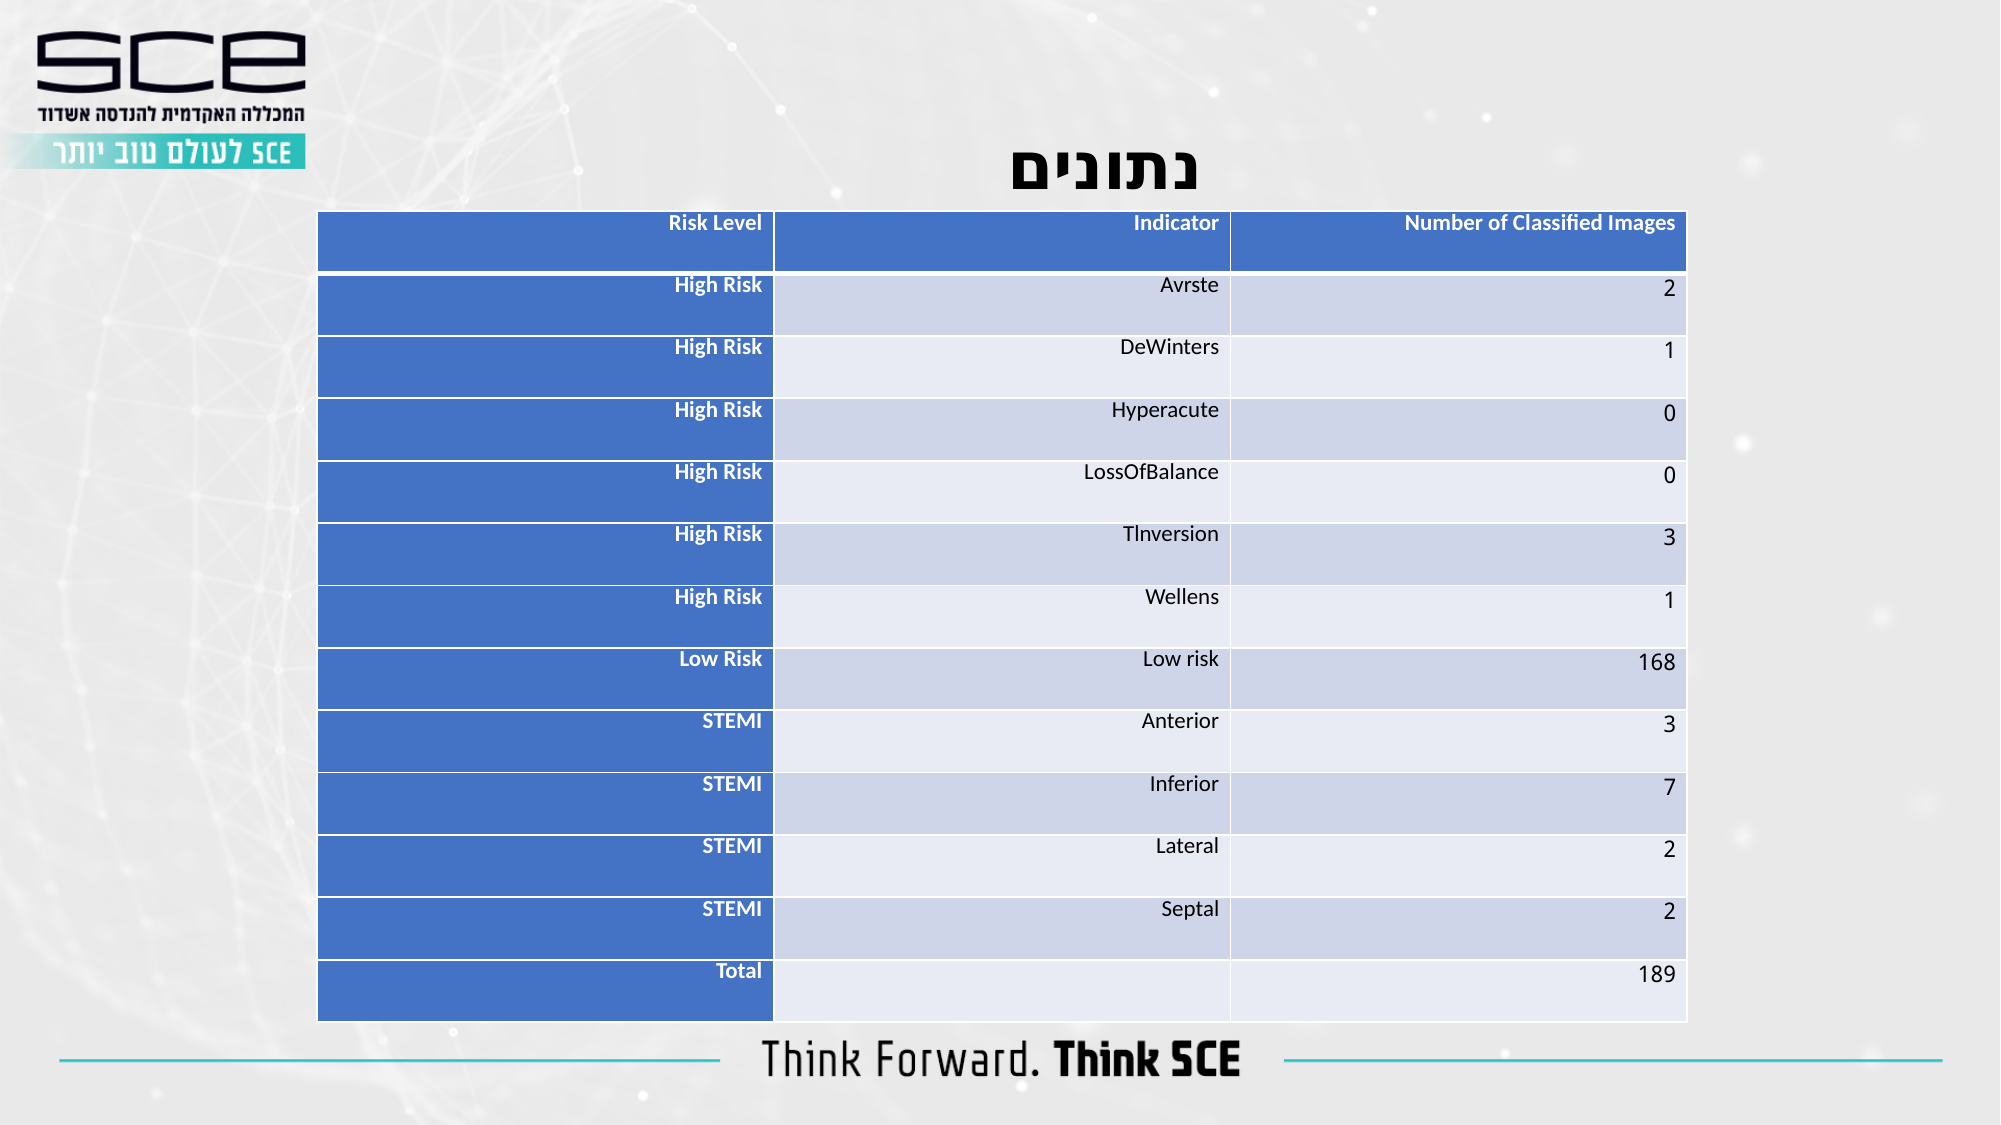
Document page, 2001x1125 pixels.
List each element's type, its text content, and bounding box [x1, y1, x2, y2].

table_cell Inferior [775, 773, 1230, 834]
table_cell 168 [1231, 649, 1686, 709]
table_cell 2 [1231, 898, 1686, 959]
table_cell 2 [1231, 276, 1686, 335]
table_cell High Risk [318, 276, 773, 335]
table_cell LossOfBalance [775, 462, 1230, 522]
table_header Risk Level [318, 212, 773, 271]
table_cell 3 [1231, 711, 1686, 772]
table_cell High Risk [318, 337, 773, 397]
table_cell Hyperacute [775, 399, 1230, 460]
table_cell 1 [1231, 586, 1686, 647]
table_cell Anterior [775, 711, 1230, 772]
table_cell STEMI [318, 836, 773, 896]
picture [0, 0, 2001, 1125]
table_cell Avrste [775, 276, 1230, 335]
table_cell 189 [1231, 961, 1686, 1021]
text_box נתונים [700, 115, 1509, 210]
table_cell 3 [1231, 524, 1686, 585]
table_cell 0 [1231, 462, 1686, 522]
table_cell [775, 961, 1230, 1021]
table_cell Septal [775, 898, 1230, 959]
table_cell 2 [1231, 836, 1686, 896]
table_cell Tlnversion [775, 524, 1230, 585]
table_cell High Risk [318, 586, 773, 647]
table_cell STEMI [318, 773, 773, 834]
table_cell 0 [1231, 399, 1686, 460]
table_cell Low Risk [318, 649, 773, 709]
table_cell 1 [1231, 337, 1686, 397]
table_cell Wellens [775, 586, 1230, 647]
table_cell Lateral [775, 836, 1230, 896]
table_cell High Risk [318, 524, 773, 585]
table_cell STEMI [318, 711, 773, 772]
table_cell STEMI [318, 898, 773, 959]
table_cell Low risk [775, 649, 1230, 709]
table_cell 7 [1231, 773, 1686, 834]
table_cell Total [318, 961, 773, 1021]
table_header Indicator [775, 212, 1230, 271]
table_cell High Risk [318, 399, 773, 460]
table_cell DeWinters [775, 337, 1230, 397]
table_cell High Risk [318, 462, 773, 522]
table_header Number of Classified Images [1231, 212, 1686, 271]
